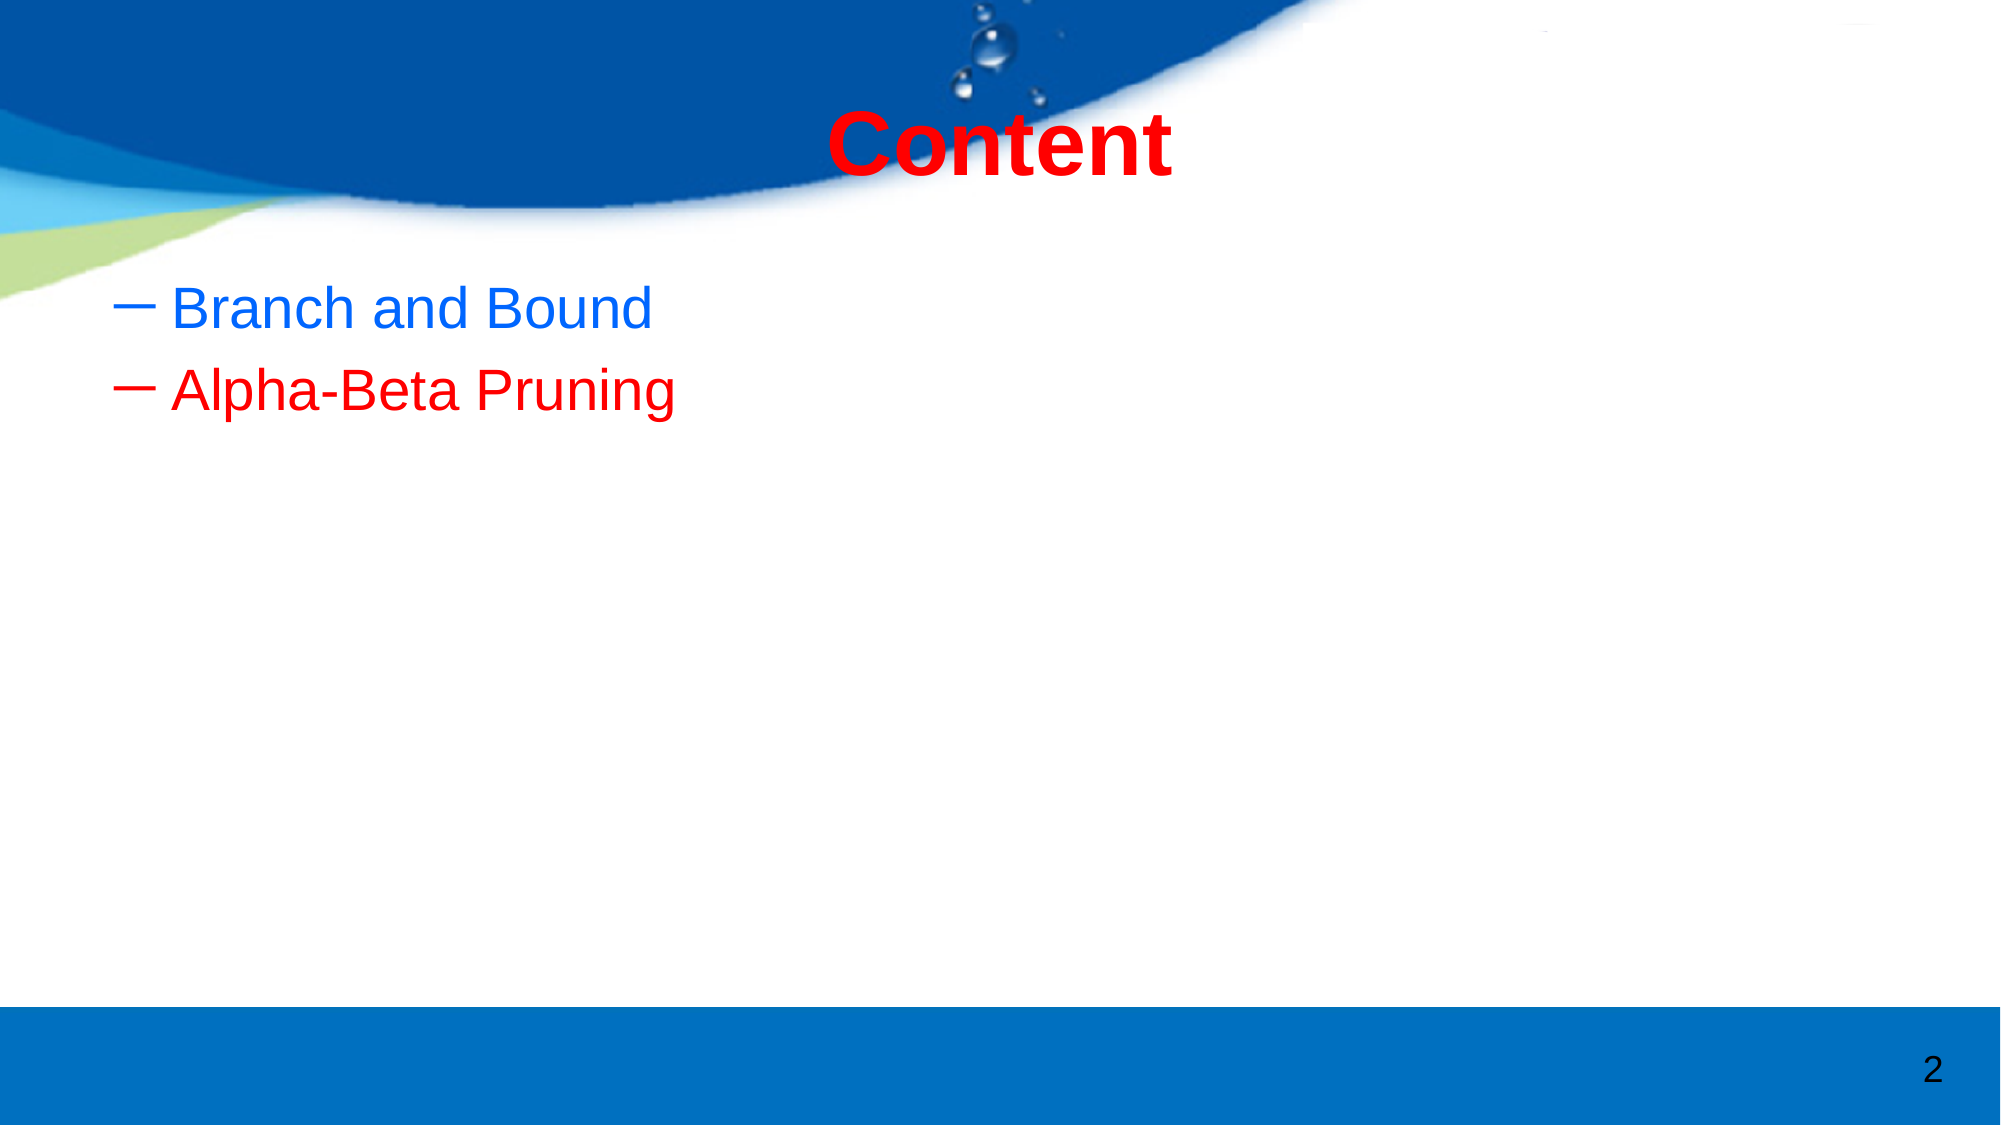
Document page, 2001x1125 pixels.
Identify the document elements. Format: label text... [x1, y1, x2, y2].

picture [0, 0, 2001, 1125]
list Branch and Bound Alpha-Beta Pruning [99, 262, 1900, 1005]
title Content [99, 45, 1900, 233]
